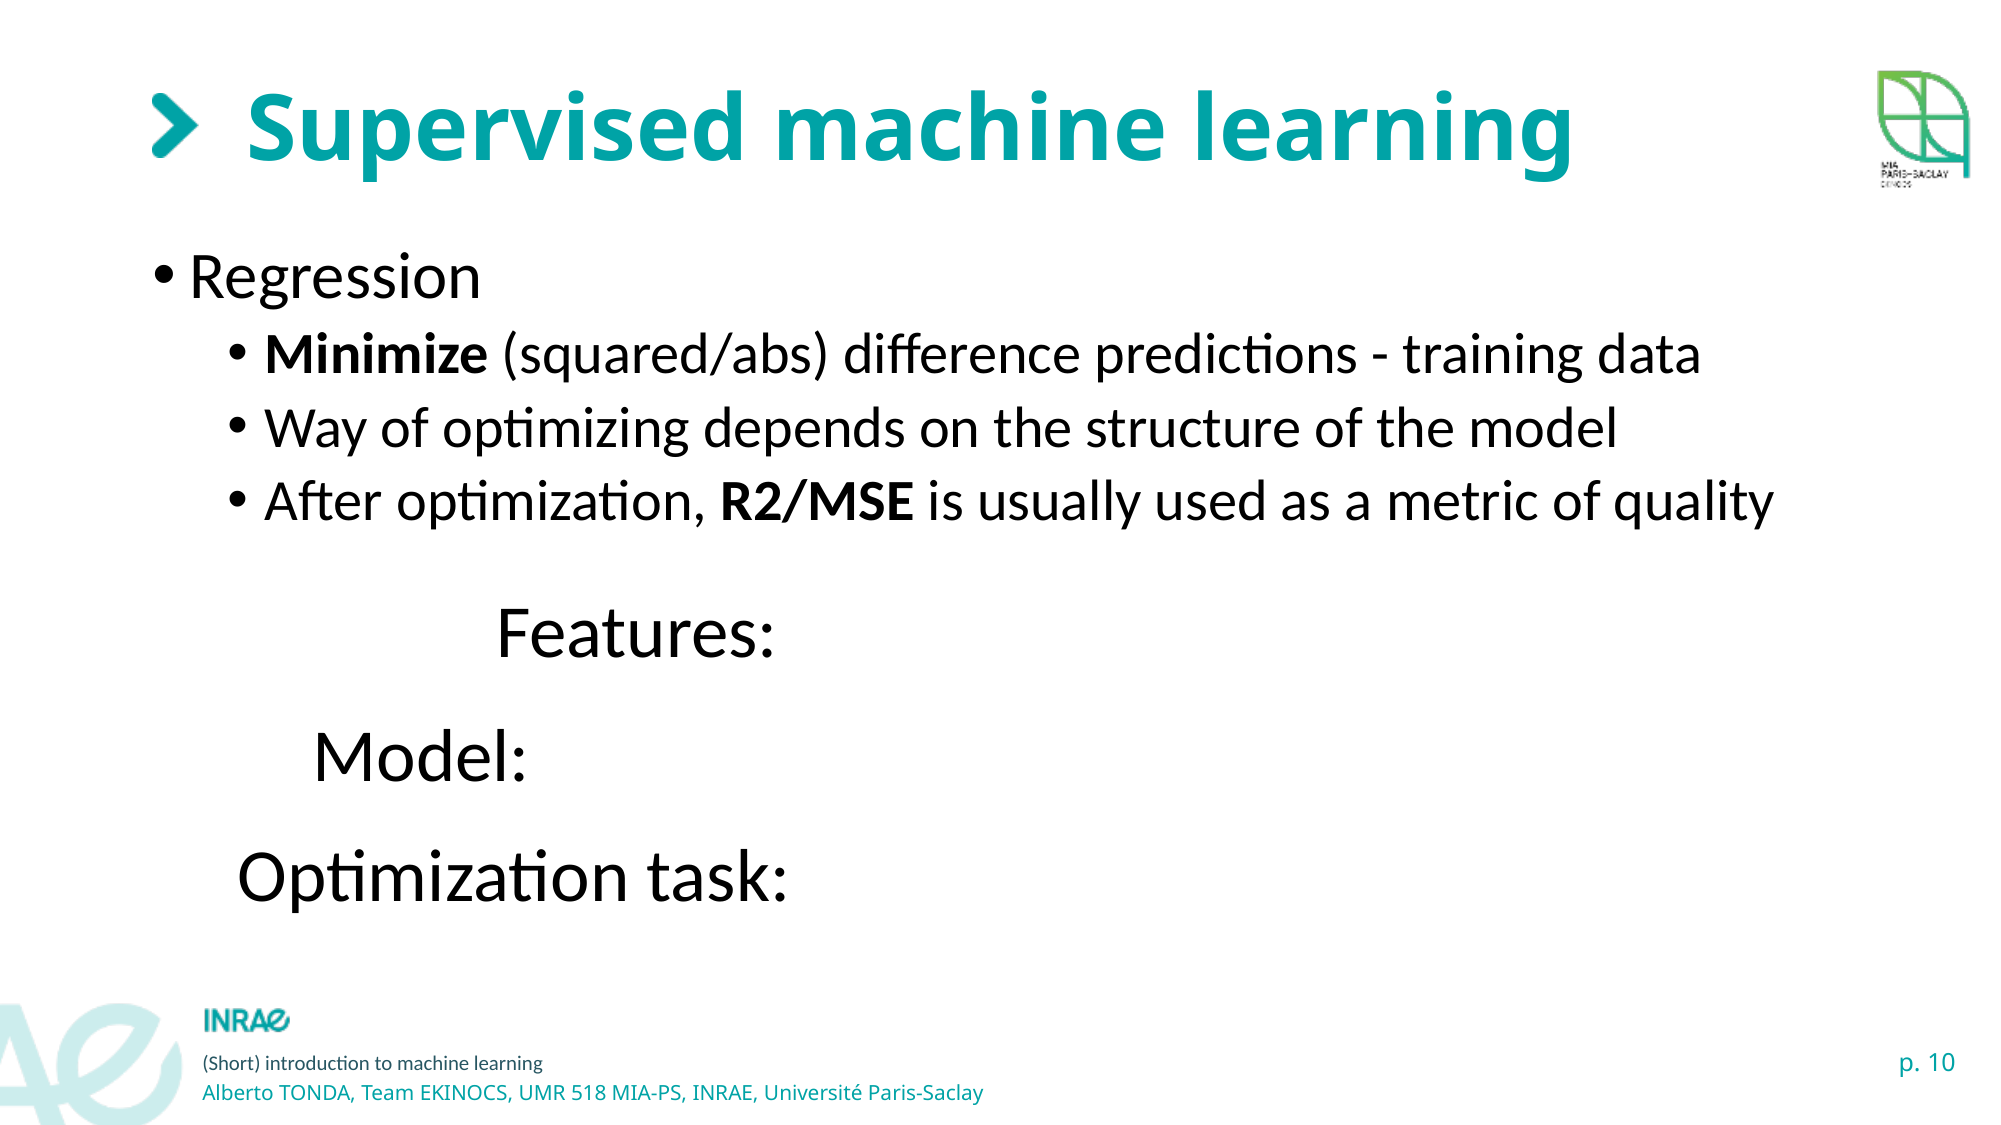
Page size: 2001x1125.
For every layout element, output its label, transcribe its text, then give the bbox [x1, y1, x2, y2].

picture [0, 996, 329, 1125]
title Supervised machine learning [137, 59, 1863, 203]
picture [1862, 54, 1986, 205]
list Regression Minimize (squared/abs) difference predictions - training data Way of optimizing depends on the structure of the model After optimization, R2/MSE is usually used as a metric of quality [137, 233, 1863, 1001]
picture [152, 93, 200, 158]
